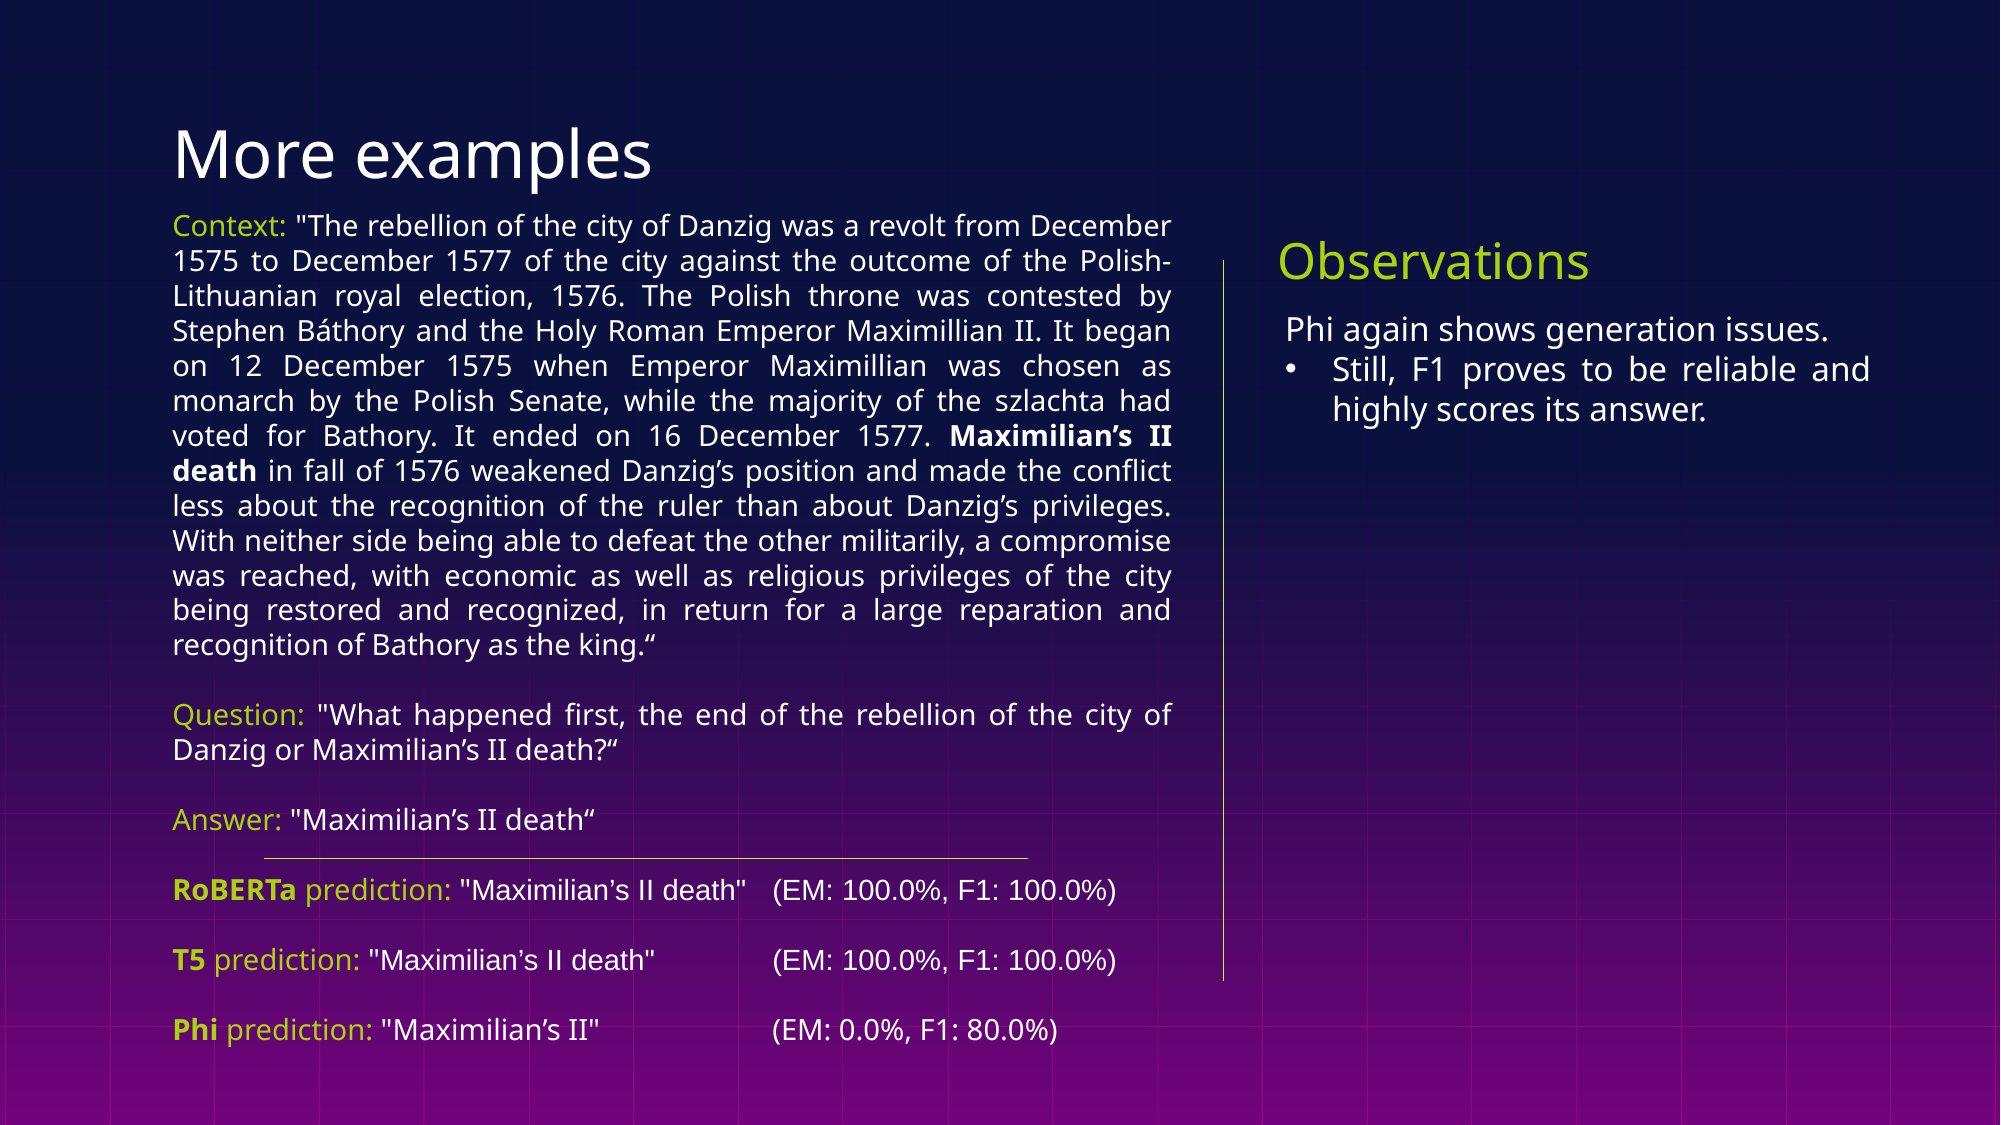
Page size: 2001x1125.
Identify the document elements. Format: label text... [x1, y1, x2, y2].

text_box Context: "The rebellion of the city of Danzig was a revolt from December 1575 to December 1577 of the city against the outcome of the Polish-Lithuanian royal election, 1576. The Polish throne was contested by Stephen Báthory and the Holy Roman Emperor Maximillian II. It began on 12 December 1575 when Emperor Maximillian was chosen as monarch by the Polish Senate, while the majority of the szlachta had voted for Bathory. It ended on 16 December 1577. Maximilian’s II death in fall of 1576 weakened Danzig’s position and made the conflict less about the recognition of the ruler than about Danzig’s privileges. With neither side being able to defeat the other militarily, a compromise was reached, with economic as well as religious privileges of the city being restored and recognized, in return for a large reparation and recognition of Bathory as the king.“ Question: "What happened first, the end of the rebellion of the city of Danzig or Maximilian’s II death?“ Answer: "Maximilian’s II death“ RoBERTa prediction: "Maximilian’s II death" (EM: 100.0%, F1: 100.0%) T5 prediction: "Maximilian’s II death" (EM: 100.0%, F1: 100.0%) Phi prediction: "Maximilian’s II" (EM: 0.0%, F1: 80.0%) [157, 199, 1188, 1054]
text_box Phi again shows generation issues. Still, F1 proves to be reliable and highly scores its answer. [1270, 300, 1887, 436]
text_box Observations [1263, 222, 1606, 298]
picture [0, 0, 2000, 1125]
title More examples [157, 97, 1843, 223]
